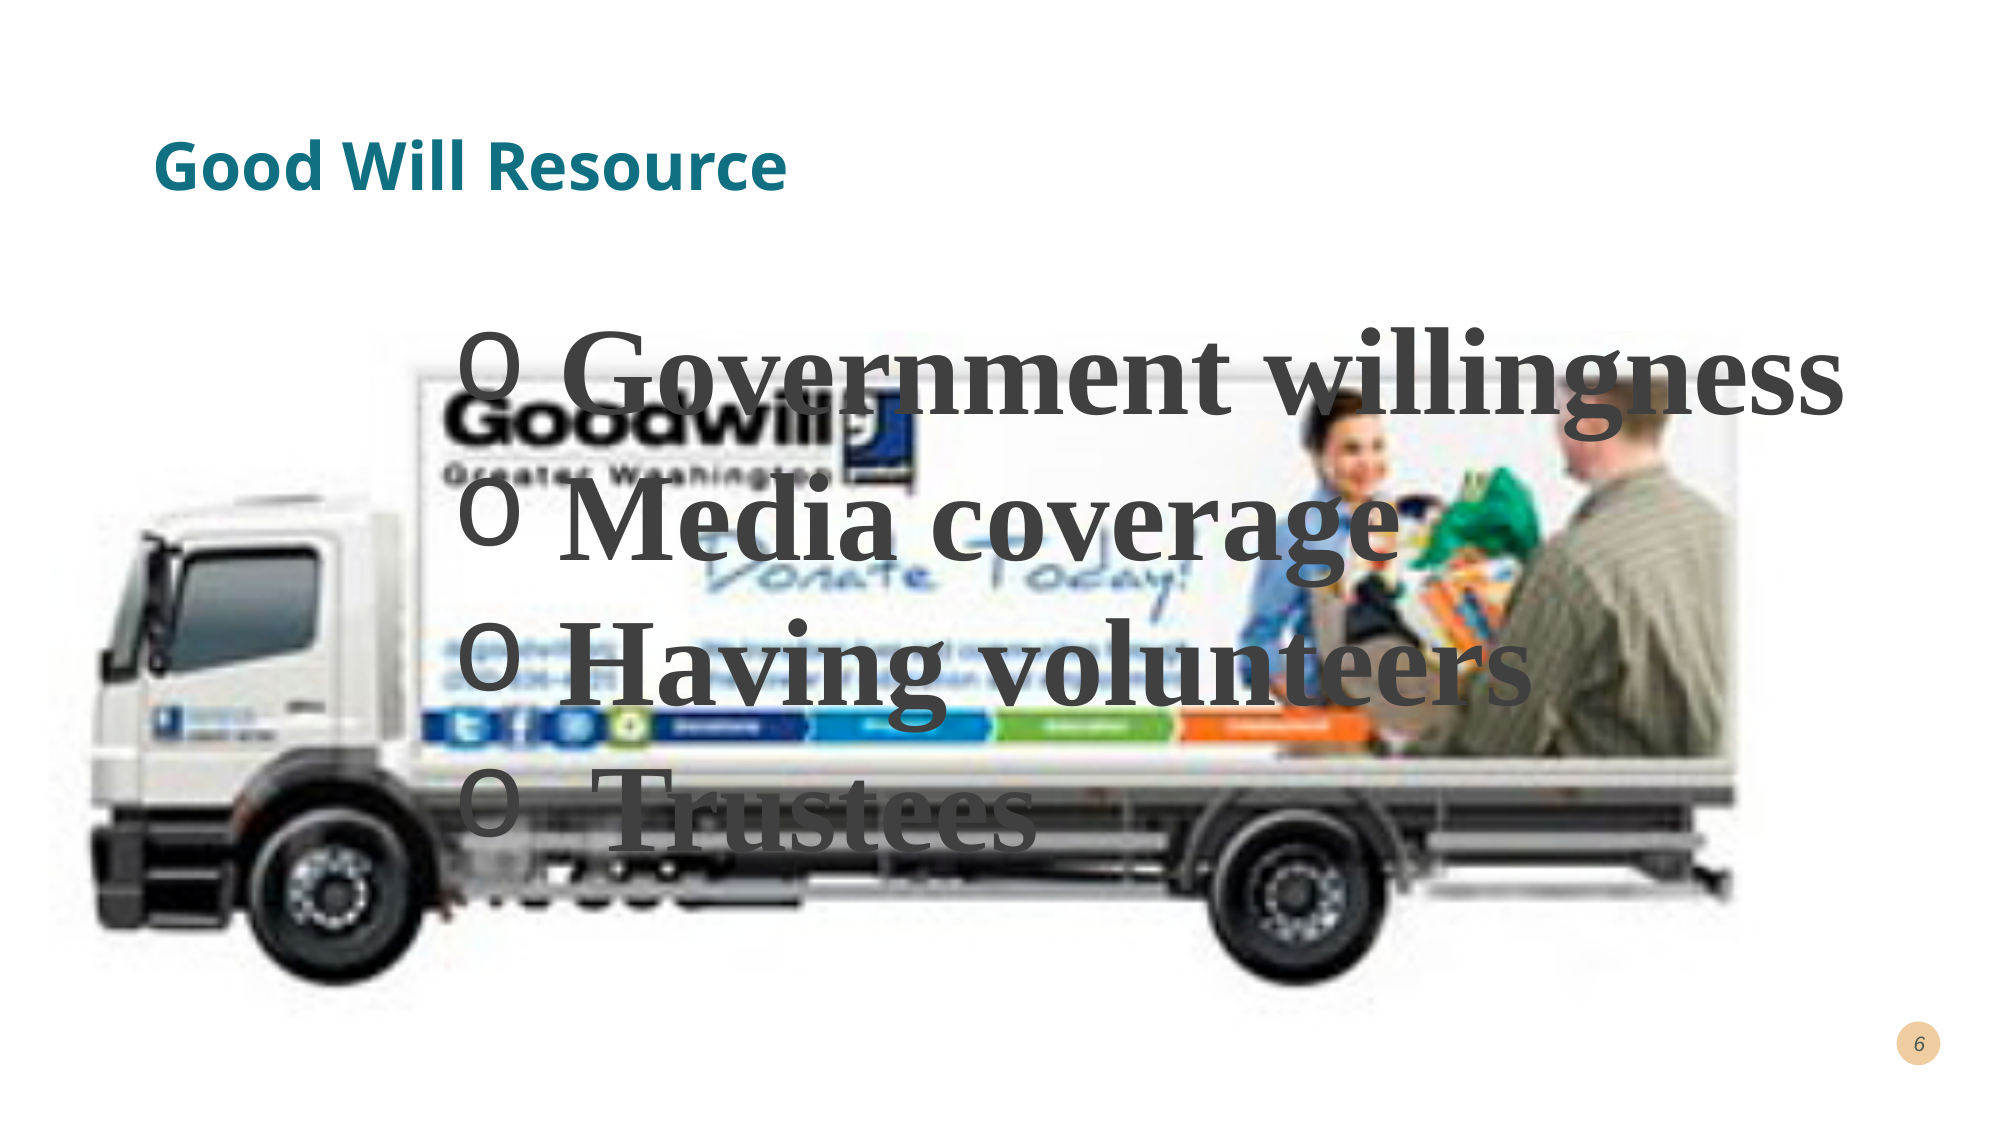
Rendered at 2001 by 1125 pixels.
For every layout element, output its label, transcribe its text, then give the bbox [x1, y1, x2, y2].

list Government willingness Media coverage Having volunteers Trustees [137, 299, 1863, 1014]
slide_number 6 [1881, 1012, 1940, 1073]
title Good Will Resource [137, 59, 1863, 278]
picture [39, 331, 1800, 1030]
